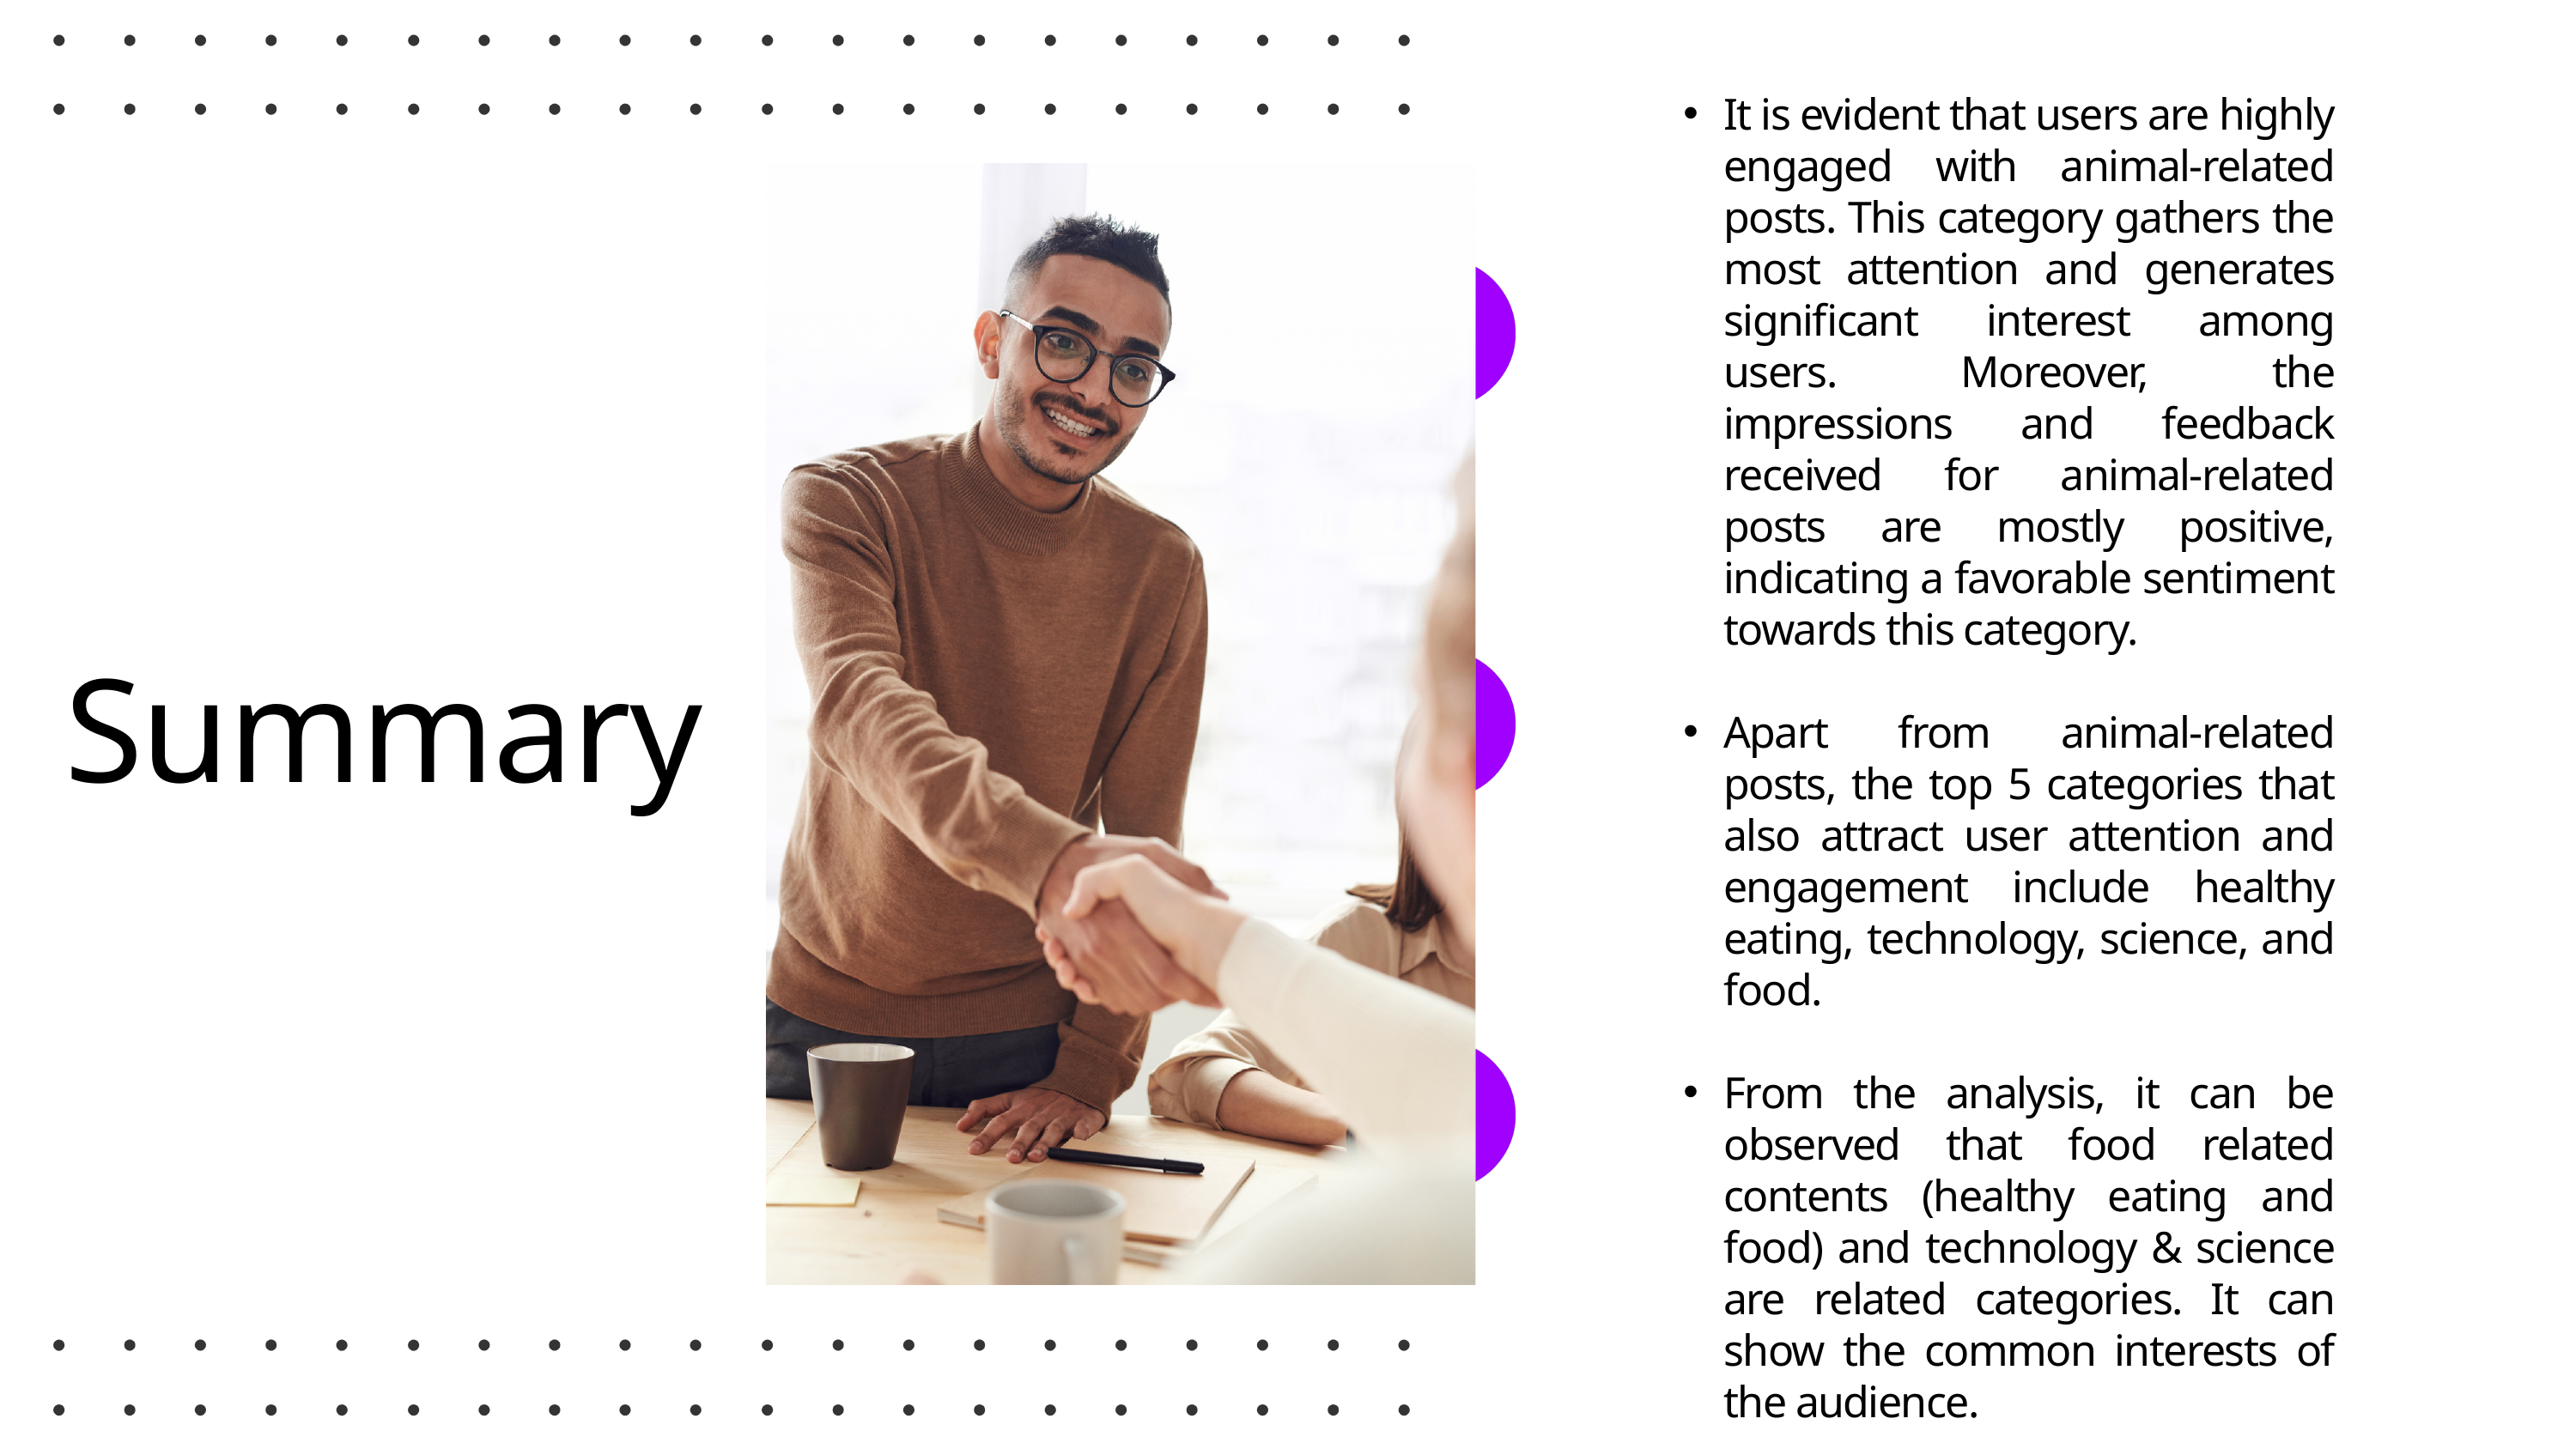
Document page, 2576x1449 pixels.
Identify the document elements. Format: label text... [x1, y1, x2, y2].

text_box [46, 0, 1414, 118]
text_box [1631, 221, 2432, 345]
text_box It is evident that users are highly engaged with animal-related posts. This category gathers the most attention and generates significant interest among users. Moreover, the impressions and feedback received for animal-related posts are mostly positive, indicating a favorable sentiment towards this category. Apart from animal-related posts, the top 5 categories that also attract user attention and engagement include healthy eating, technology, science, and food. From the analysis, it can be observed that food related contents (healthy eating and food) and technology & science are related categories. It can show the common interests of the audience. [1670, 80, 2348, 221]
text_box It is evident that users are highly engaged with animal-related posts. This category gathers the most attention and generates significant interest among users. Moreover, the impressions and feedback received for animal-related posts are mostly positive, indicating a favorable sentiment towards this category. Apart from animal-related posts, the top 5 categories that also attract user attention and engagement include healthy eating, technology, science, and food. From the analysis, it can be observed that food related contents (healthy eating and food) and technology & science are related categories. It can show the common interests of the audience. [1670, 1111, 2348, 1433]
text_box It is evident that users are highly engaged with animal-related posts. This category gathers the most attention and generates significant interest among users. Moreover, the impressions and feedback received for animal-related posts are mostly positive, indicating a favorable sentiment towards this category. Apart from animal-related posts, the top 5 categories that also attract user attention and engagement include healthy eating, technology, science, and food. From the analysis, it can be observed that food related contents (healthy eating and food) and technology & science are related categories. It can show the common interests of the audience. [1670, 353, 2348, 979]
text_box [1631, 980, 2432, 1104]
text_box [46, 1335, 1414, 1449]
text_box Summary [64, 639, 727, 811]
picture [765, 163, 1562, 1286]
